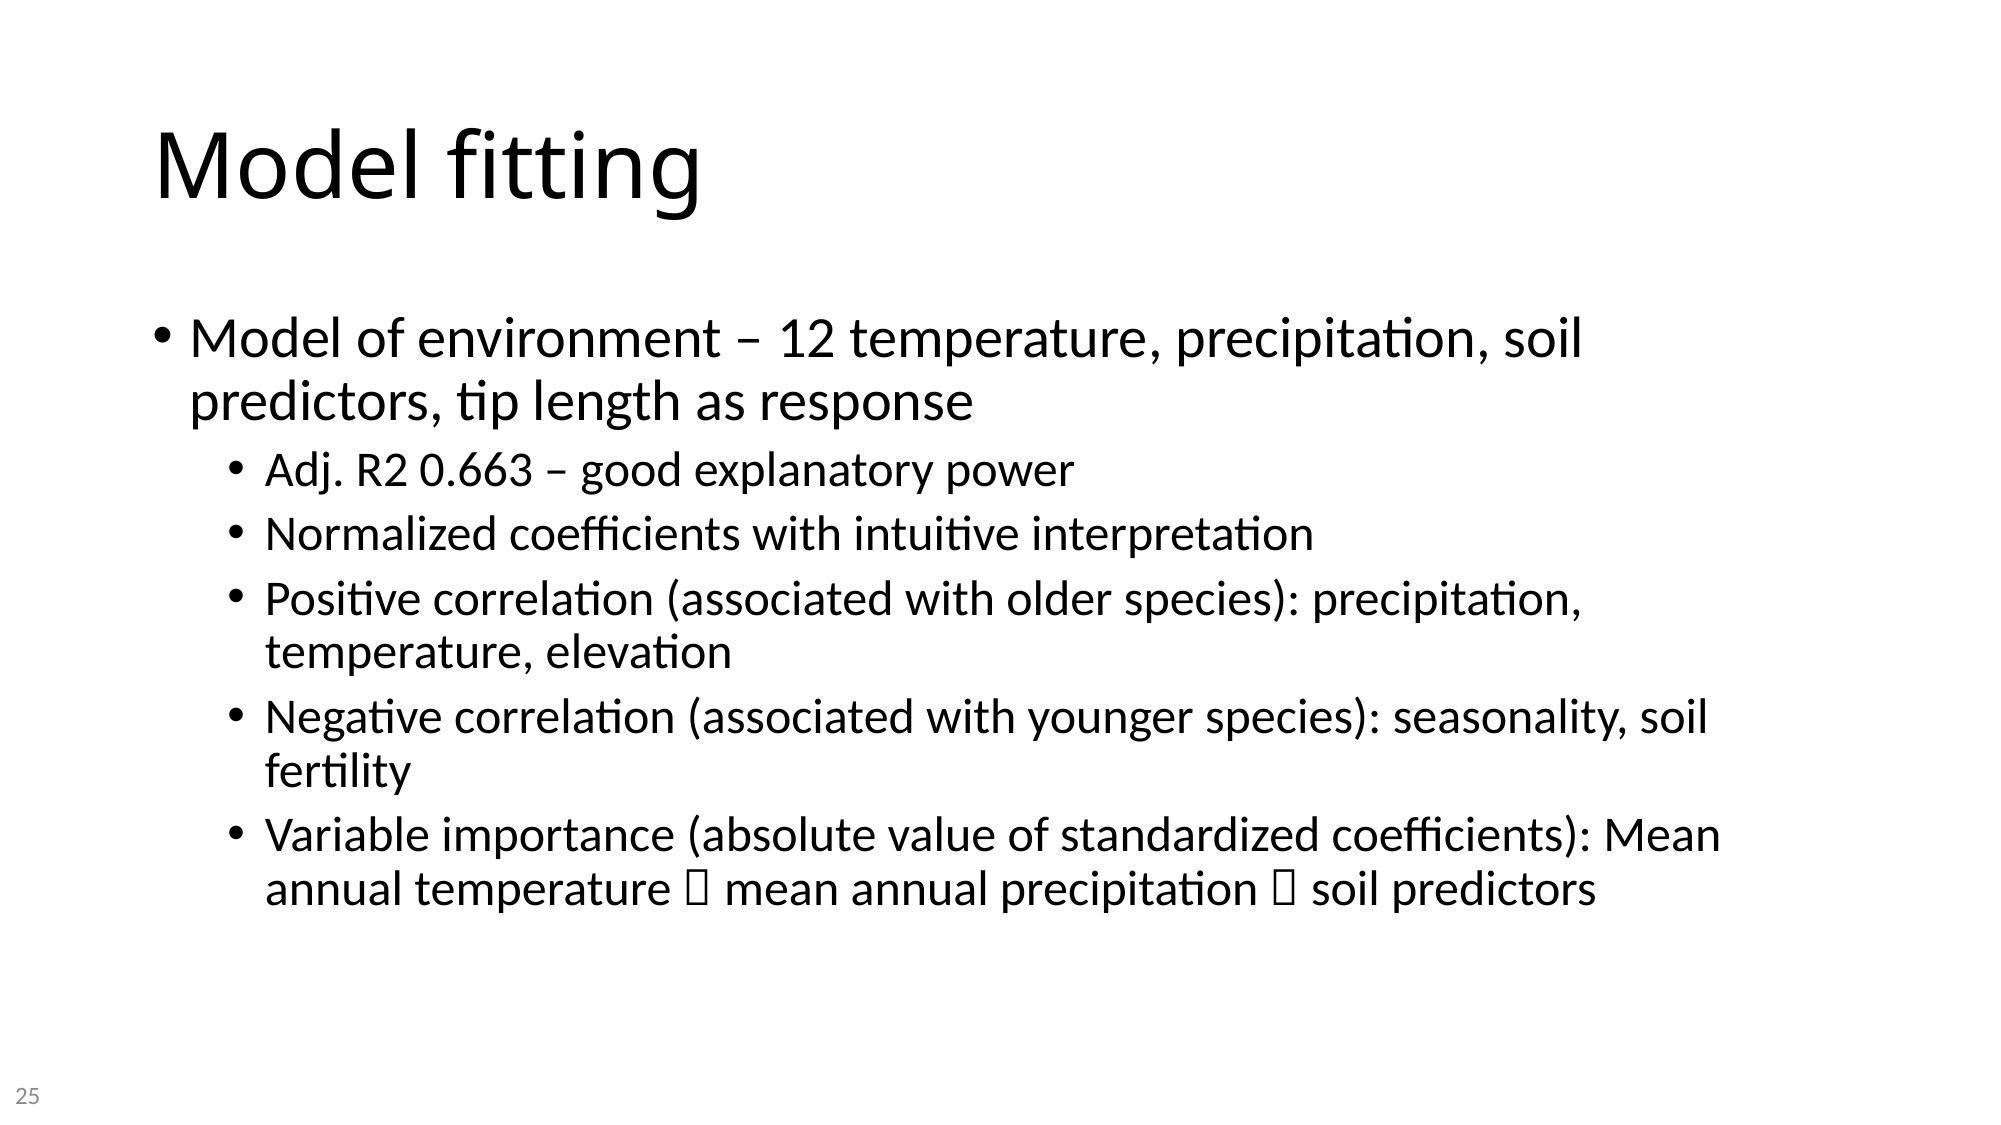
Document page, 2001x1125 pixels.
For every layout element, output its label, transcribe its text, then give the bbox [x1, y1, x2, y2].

list Model of environment – 12 temperature, precipitation, soil predictors, tip length as response Adj. R2 0.663 – good explanatory power Normalized coefficients with intuitive interpretation Positive correlation (associated with older species): precipitation, temperature, elevation Negative correlation (associated with younger species): seasonality, soil fertility Variable importance (absolute value of standardized coefficients): Mean annual temperature  mean annual precipitation  soil predictors [137, 299, 1863, 1014]
slide_number 25 [0, 1065, 450, 1125]
title Model fitting [137, 59, 1863, 278]
